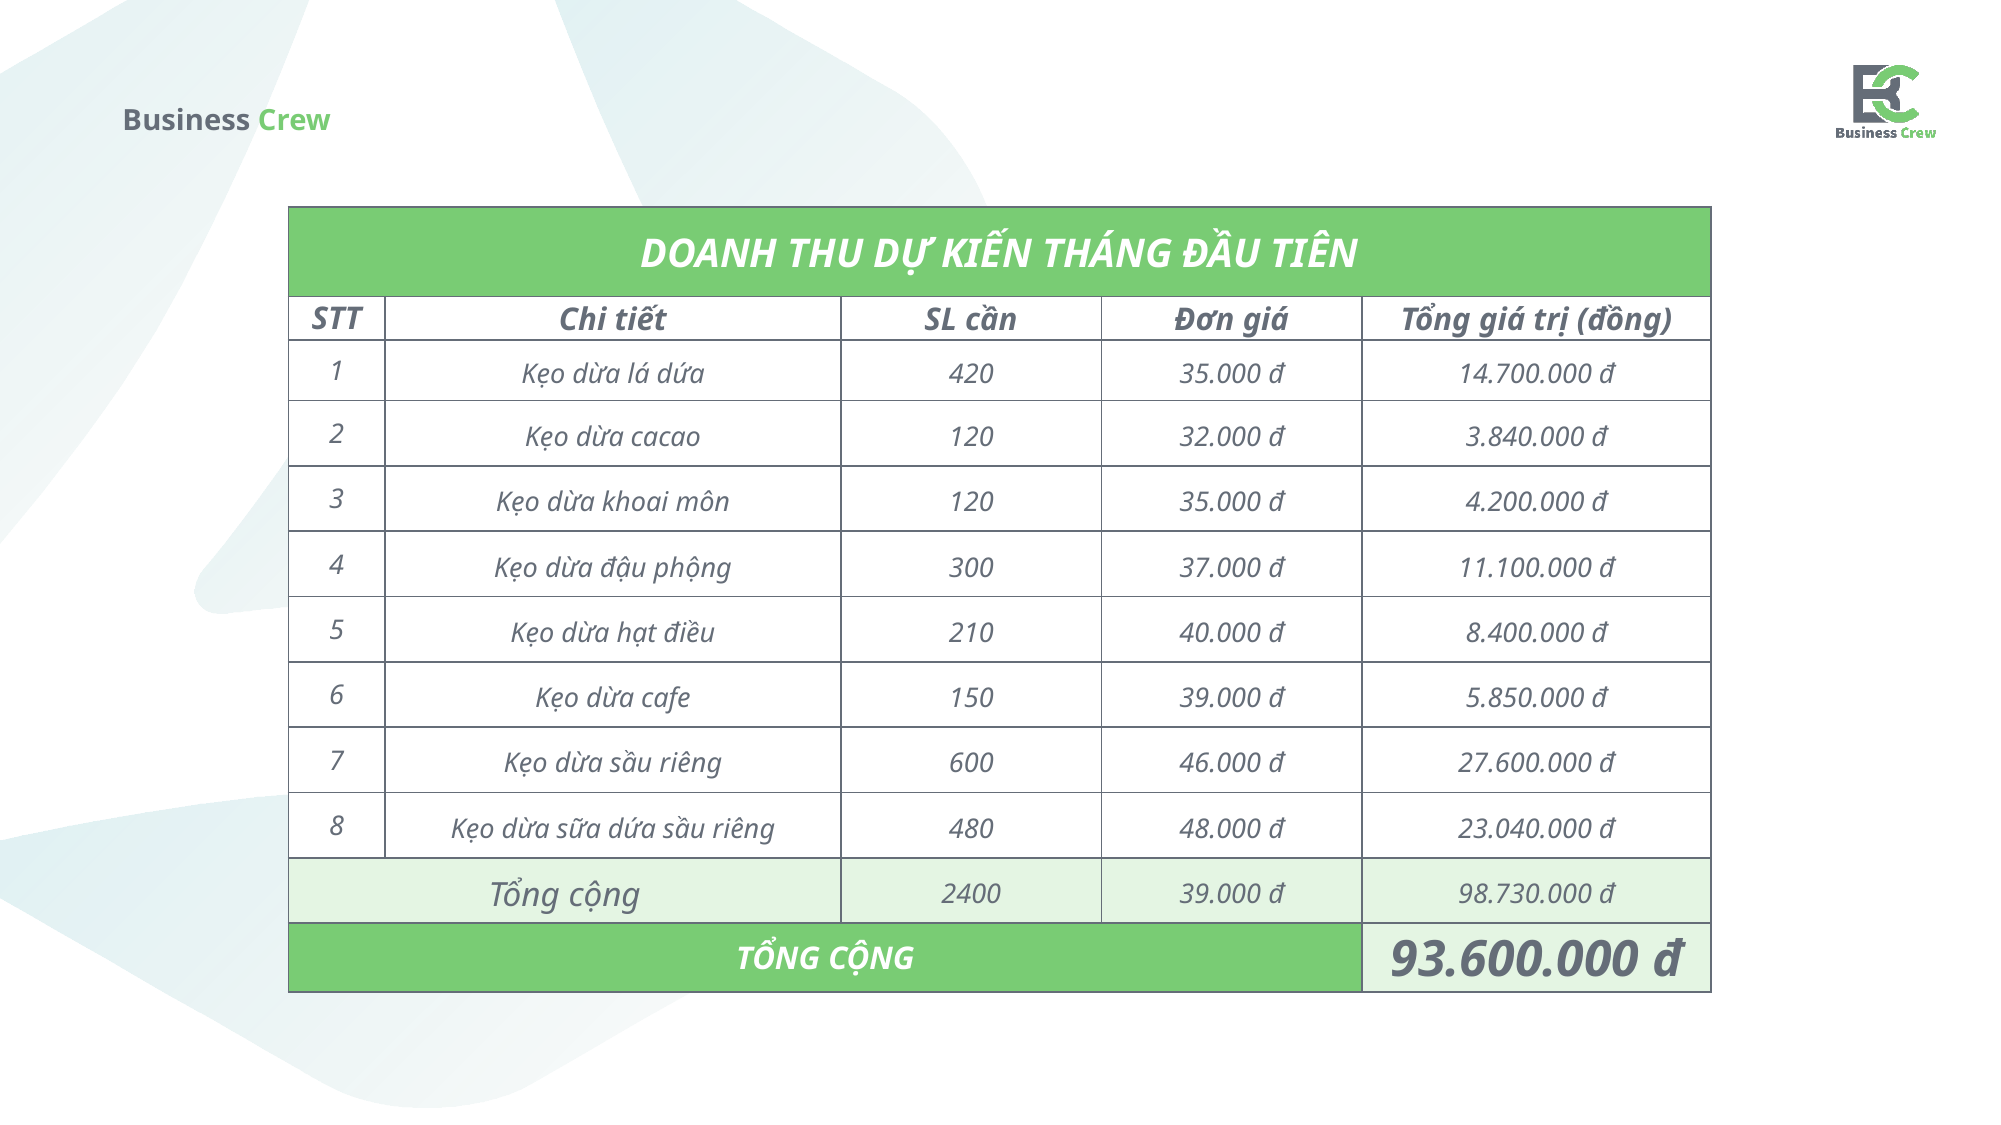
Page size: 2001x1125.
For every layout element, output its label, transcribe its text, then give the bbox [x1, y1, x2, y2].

table_cell Kẹo dừa sữa dứa sầu riêng [386, 793, 840, 857]
table_cell 600 [842, 728, 1101, 792]
table_cell 35.000 đ [1102, 467, 1361, 530]
table_cell 37.000 đ [1102, 532, 1361, 596]
table_cell 32.000 đ [1102, 401, 1361, 465]
table_cell Kẹo dừa cafe [386, 663, 840, 726]
table_cell Tổng giá trị (đồng) [1363, 297, 1710, 339]
table_cell 27.600.000 đ [1363, 728, 1710, 792]
table_cell Đơn giá [1102, 297, 1361, 339]
table_cell 5.850.000 đ [1363, 663, 1710, 726]
table_cell 2 [289, 401, 384, 465]
table_cell 98.730.000 đ [1363, 859, 1710, 922]
table_cell 39.000 đ [1102, 663, 1361, 726]
table_cell Kẹo dừa đậu phộng [386, 532, 840, 596]
table_cell TỔNG CỘNG [289, 924, 1361, 991]
table_cell 6 [289, 663, 384, 726]
table_cell Kẹo dừa hạt điều [386, 597, 840, 661]
table_cell 39.000 đ [1102, 859, 1361, 922]
table_cell 48.000 đ [1102, 793, 1361, 857]
table_cell 480 [842, 793, 1101, 857]
table_cell 4.200.000 đ [1363, 467, 1710, 530]
table_cell Kẹo dừa cacao [386, 401, 840, 465]
table_cell 1 [289, 341, 384, 400]
table_cell SL cần [842, 297, 1101, 339]
table_cell 93.600.000 đ [1363, 924, 1710, 991]
table_cell Kẹo dừa sầu riêng [386, 728, 840, 792]
table_header DOANH THU DỰ KIẾN THÁNG ĐẦU TIÊN [289, 208, 1710, 296]
table_cell 11.100.000 đ [1363, 532, 1710, 596]
table_cell 46.000 đ [1102, 728, 1361, 792]
table_cell Kẹo dừa lá dứa [386, 341, 840, 400]
table_cell 35.000 đ [1102, 341, 1361, 400]
table_cell 4 [289, 532, 384, 596]
table_cell STT [289, 297, 384, 339]
table_cell 14.700.000 đ [1363, 341, 1710, 400]
table_cell 150 [842, 663, 1101, 726]
table_cell Kẹo dừa khoai môn [386, 467, 840, 530]
table_cell 8.400.000 đ [1363, 597, 1710, 661]
table_cell 3 [289, 467, 384, 530]
table_cell 210 [842, 597, 1101, 661]
table_cell 120 [842, 401, 1101, 465]
table_cell 7 [289, 728, 384, 792]
table_cell 23.040.000 đ [1363, 793, 1710, 857]
table_cell Tổng cộng [289, 859, 840, 922]
table_cell 2400 [842, 859, 1101, 922]
picture [1836, 65, 1936, 138]
table_cell 5 [289, 597, 384, 661]
table_cell 8 [289, 793, 384, 857]
table_cell 300 [842, 532, 1101, 596]
table_cell Chi tiết [386, 297, 840, 339]
text_box Business Crew [107, 94, 347, 144]
table_cell 3.840.000 đ [1363, 401, 1710, 465]
table_cell 40.000 đ [1102, 597, 1361, 661]
table_cell 120 [842, 467, 1101, 530]
table_cell 420 [842, 341, 1101, 400]
